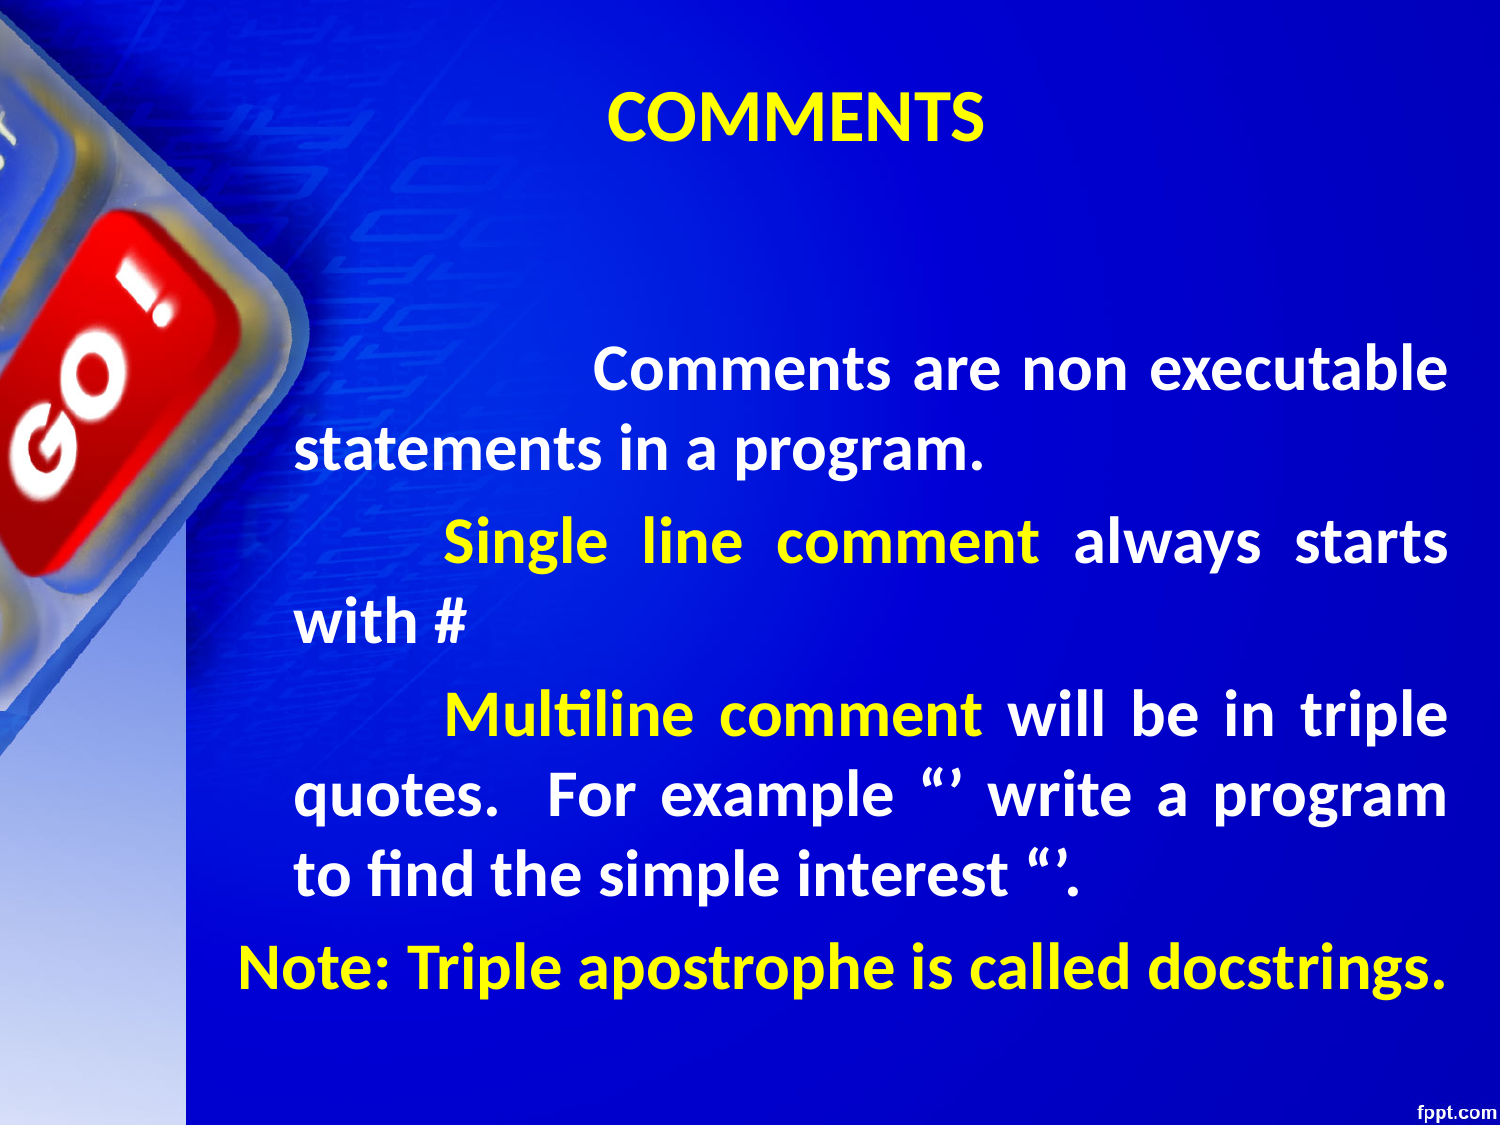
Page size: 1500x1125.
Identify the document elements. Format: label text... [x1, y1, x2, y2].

title COMMENTS [117, 46, 1477, 176]
text_box Comments are non executable statements in a program. Single line comment always starts with # Multiline comment will be in triple quotes. For example “’ write a program to find the simple interest “’. Note: Triple apostrophe is called docstrings. [222, 222, 1465, 1055]
picture [0, 0, 1500, 1125]
